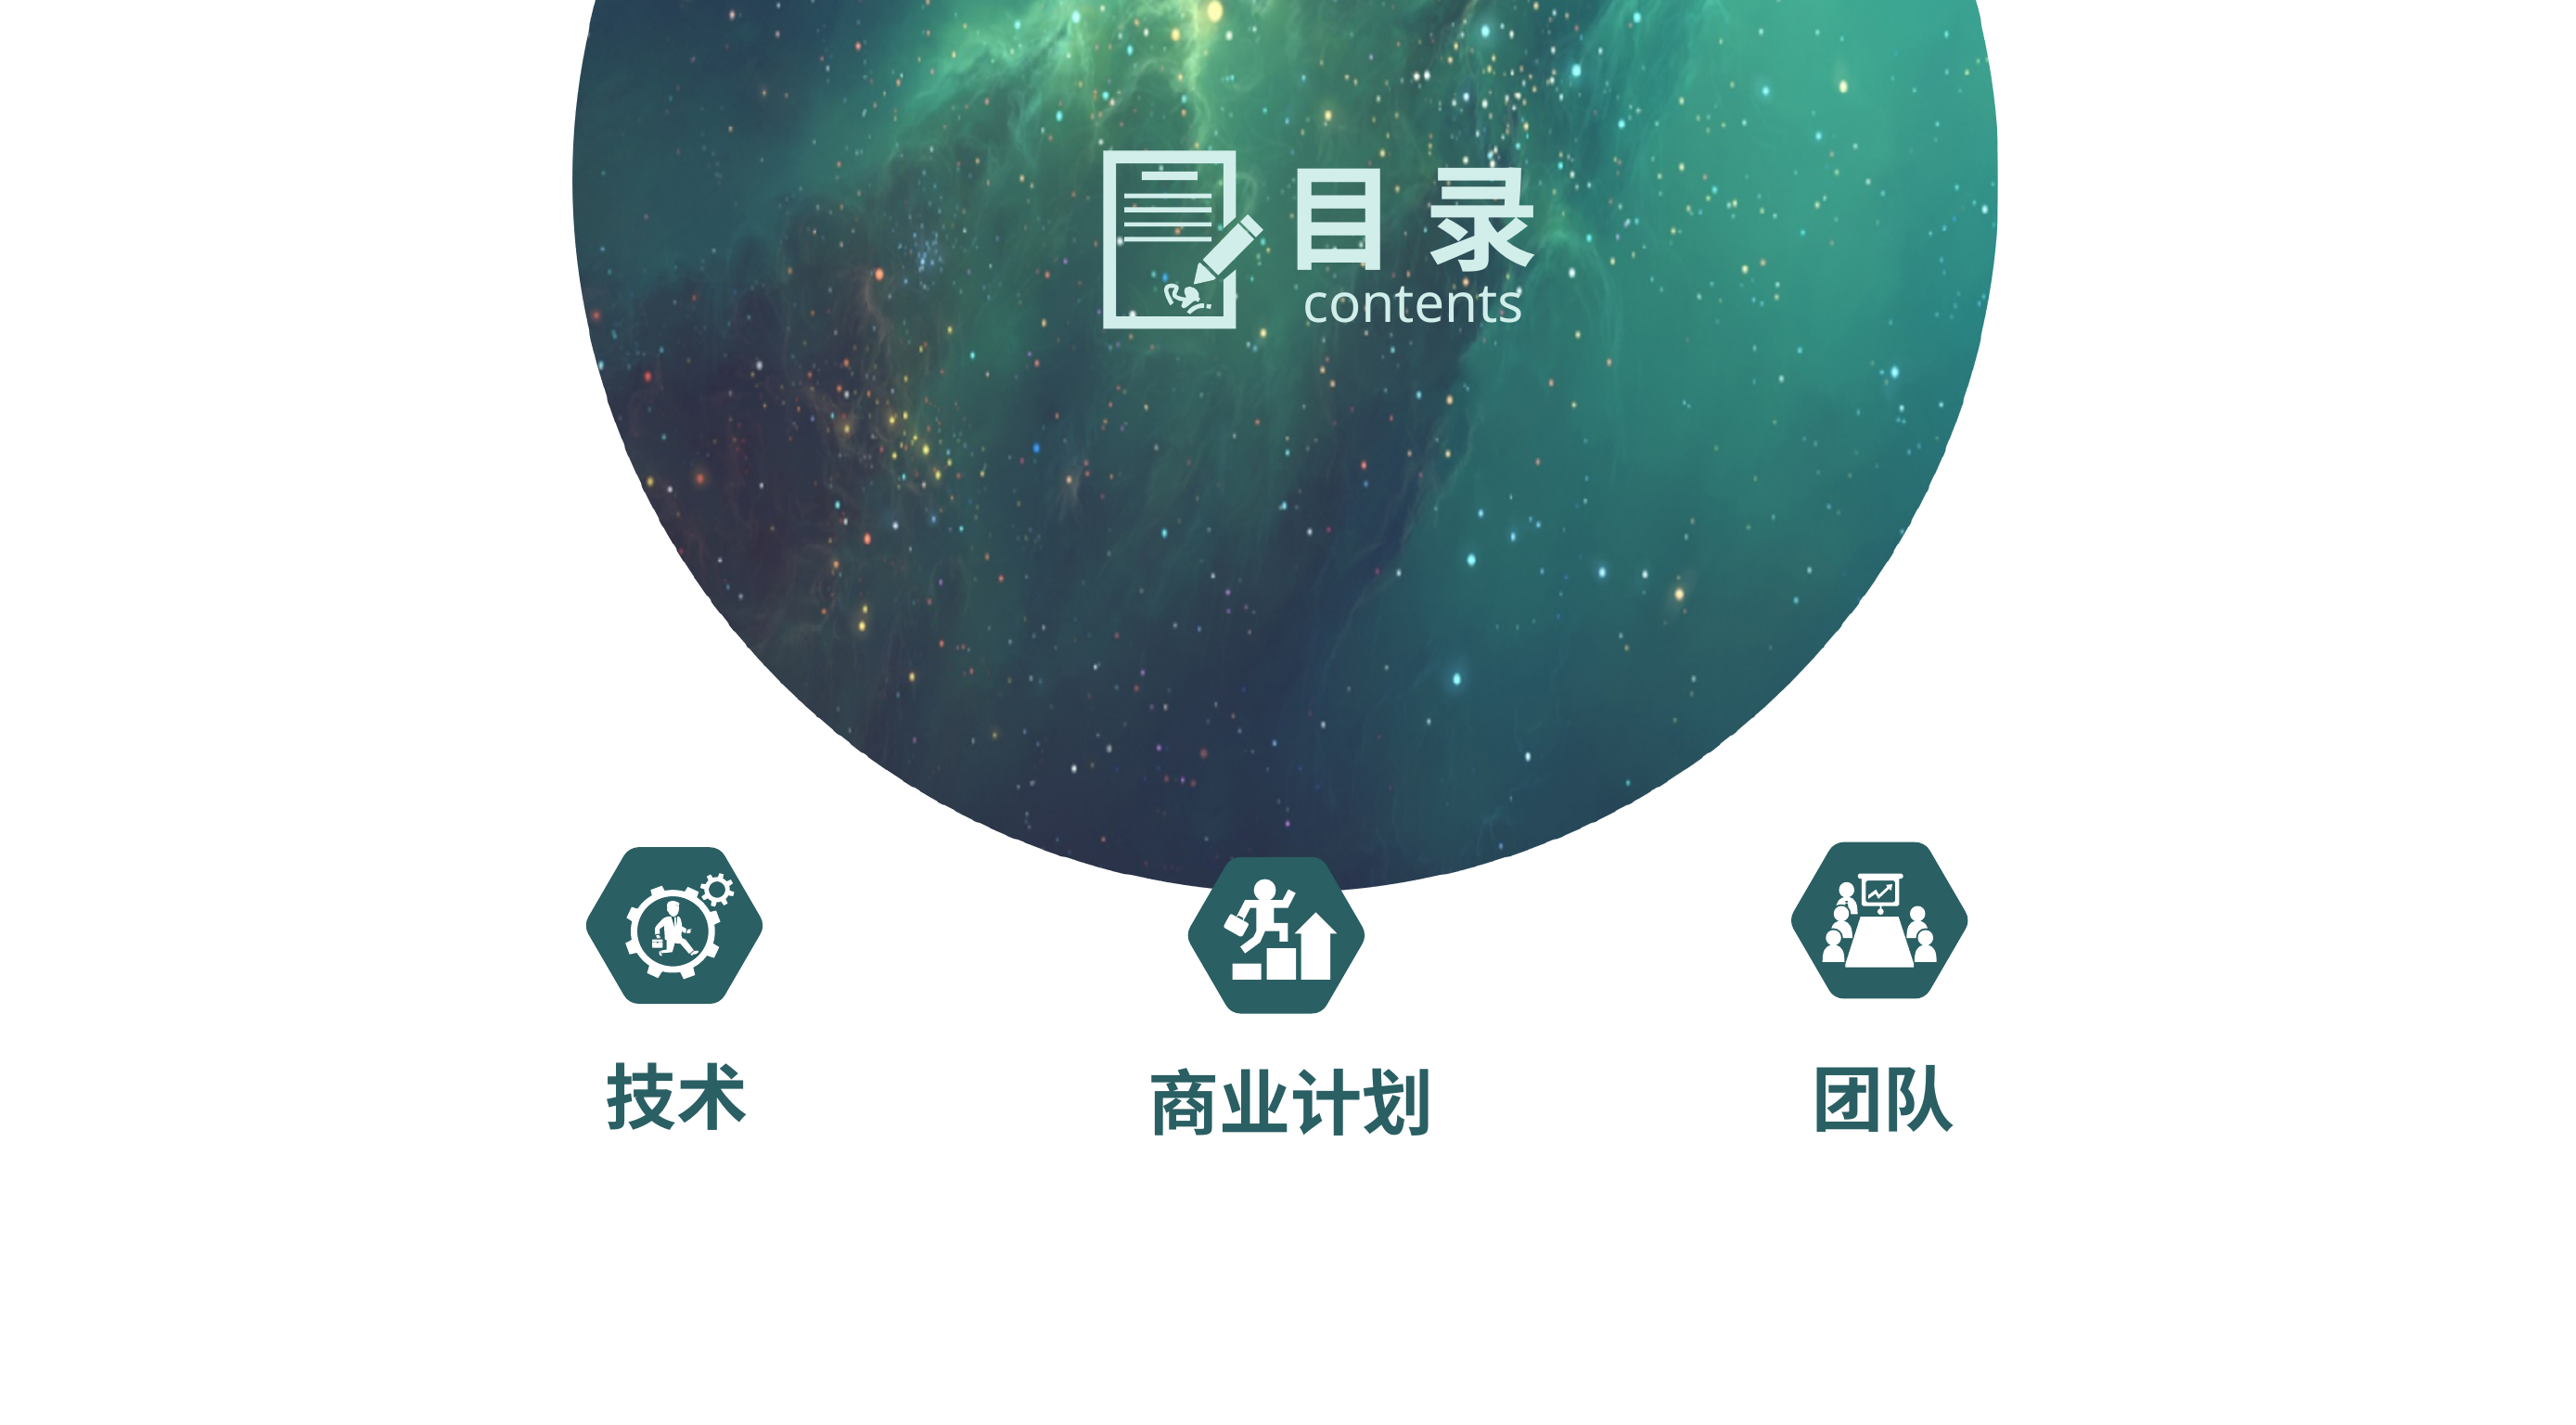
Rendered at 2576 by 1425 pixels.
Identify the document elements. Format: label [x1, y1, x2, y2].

text_box [585, 846, 763, 1005]
text_box [1670, 1044, 2097, 1215]
picture [571, 0, 1999, 892]
text_box [1102, 144, 1546, 335]
text_box [526, 1042, 1041, 1215]
text_box [1093, 1047, 1489, 1219]
text_box [1187, 856, 1365, 1015]
text_box [1790, 841, 1968, 1000]
